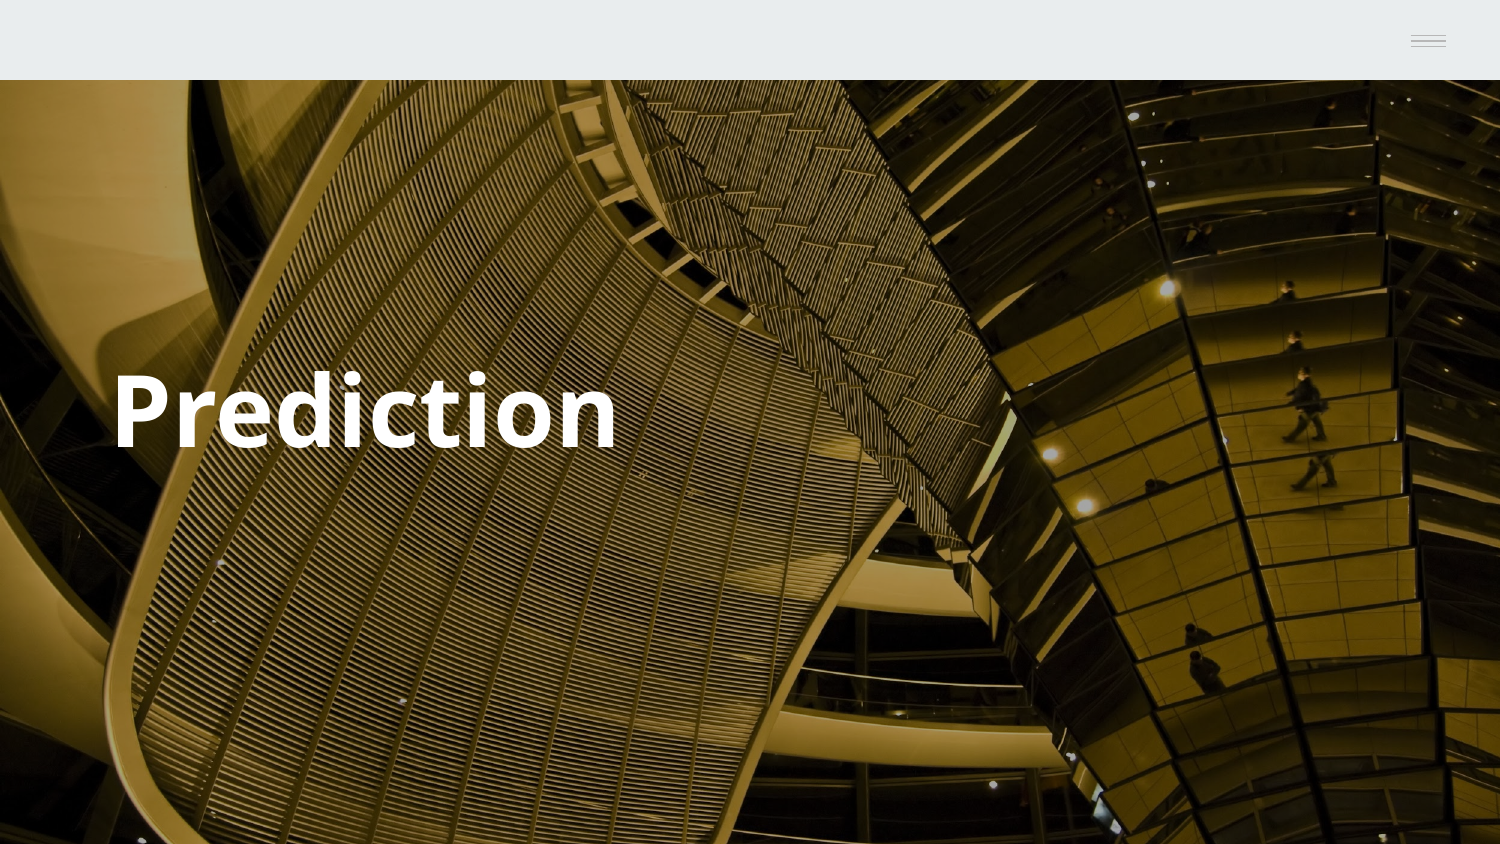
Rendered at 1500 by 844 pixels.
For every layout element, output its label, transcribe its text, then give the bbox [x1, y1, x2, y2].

title Prediction [94, 332, 948, 582]
picture [0, 80, 1500, 844]
